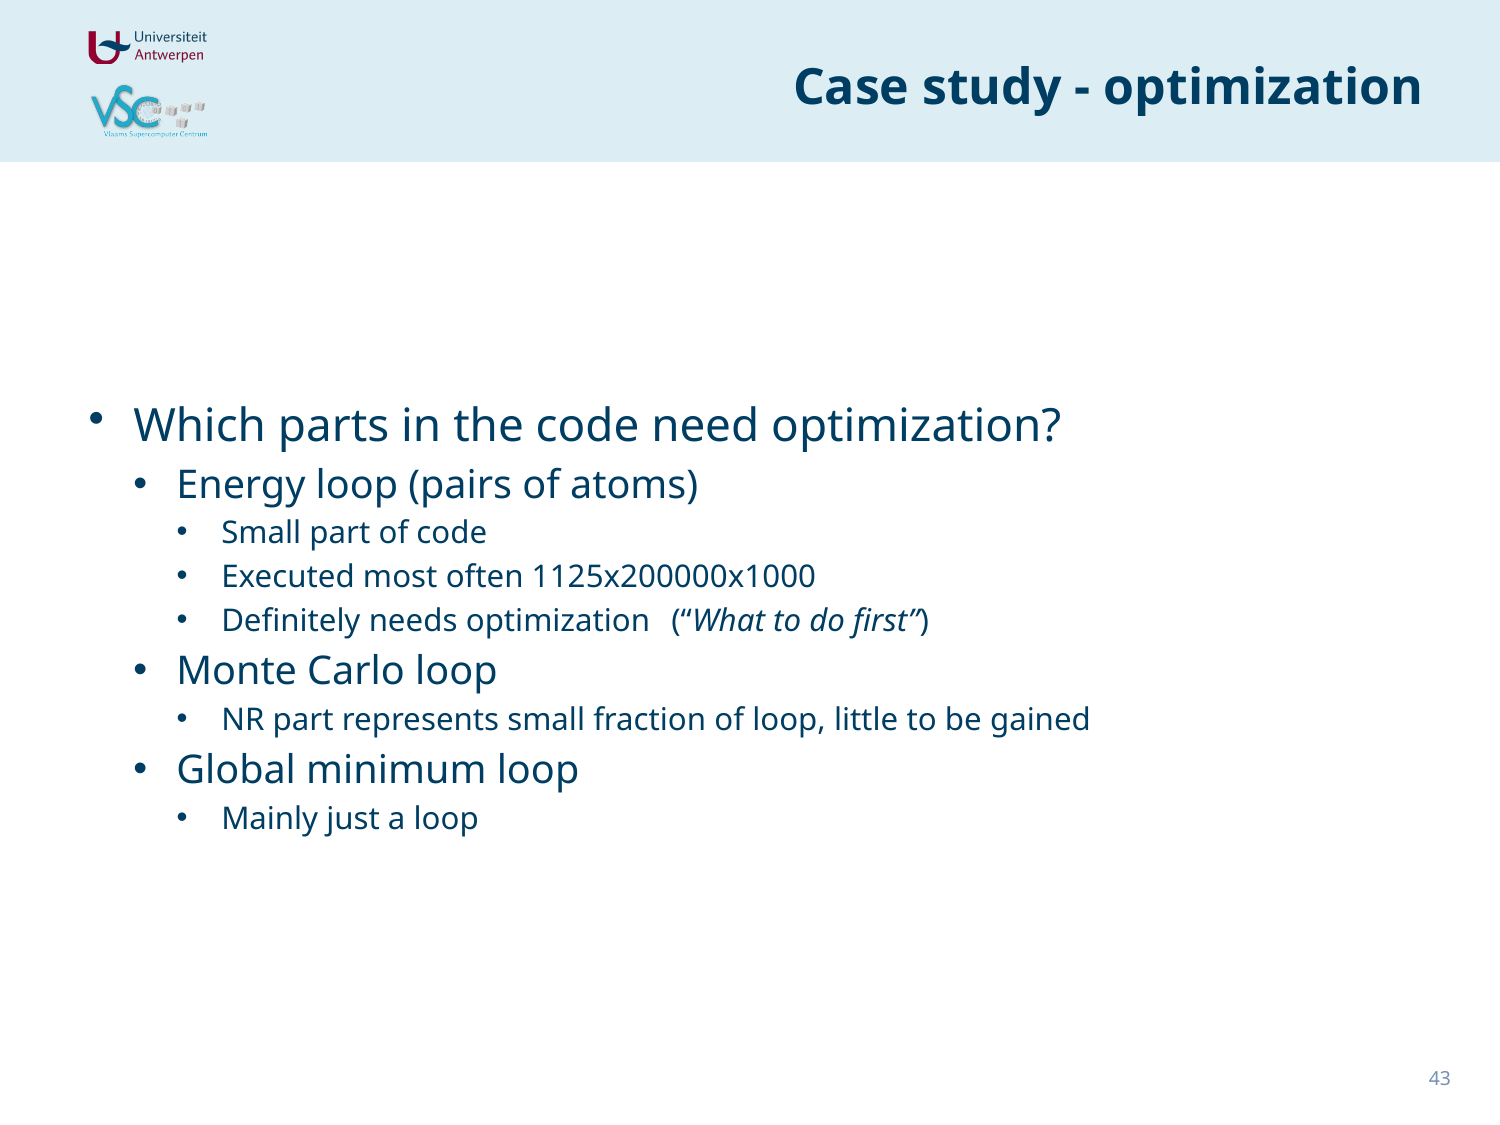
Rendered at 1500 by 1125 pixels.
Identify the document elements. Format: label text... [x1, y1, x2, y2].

list Which parts in the code need optimization? Energy loop (pairs of atoms) Small part of code Executed most often 1125x200000x1000 Definitely needs optimization (“What to do first”) Monte Carlo loop NR part represents small fraction of loop, little to be gained Global minimum loop Mainly just a loop [88, 184, 1424, 1047]
picture [88, 82, 207, 138]
title Case study - optimization [230, 32, 1424, 137]
